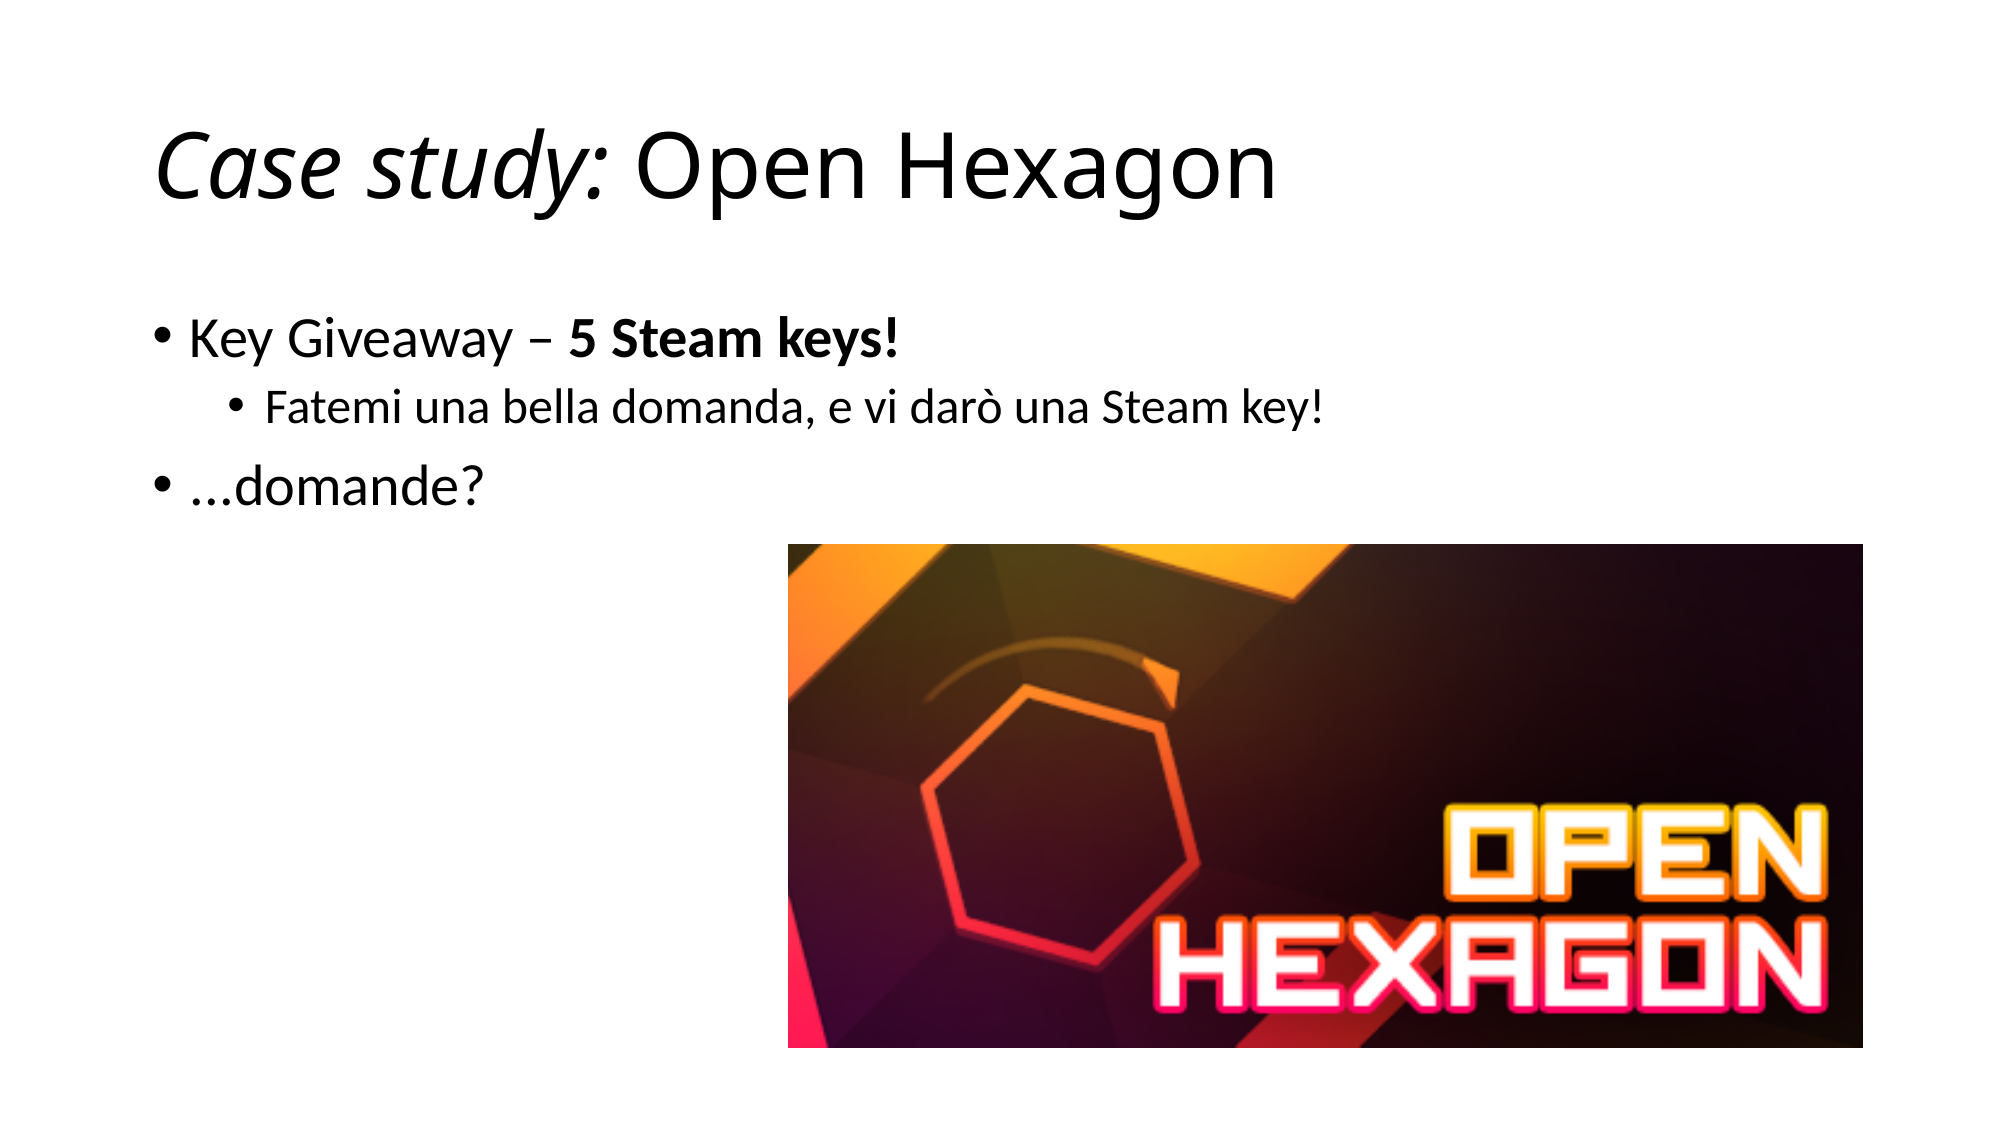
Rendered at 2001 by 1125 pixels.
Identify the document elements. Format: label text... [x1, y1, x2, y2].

list Key Giveaway – 5 Steam keys! Fatemi una bella domanda, e vi darò una Steam key! ...domande? [137, 299, 1863, 1014]
picture [788, 544, 1863, 1048]
title Case study: Open Hexagon [137, 59, 1863, 278]
